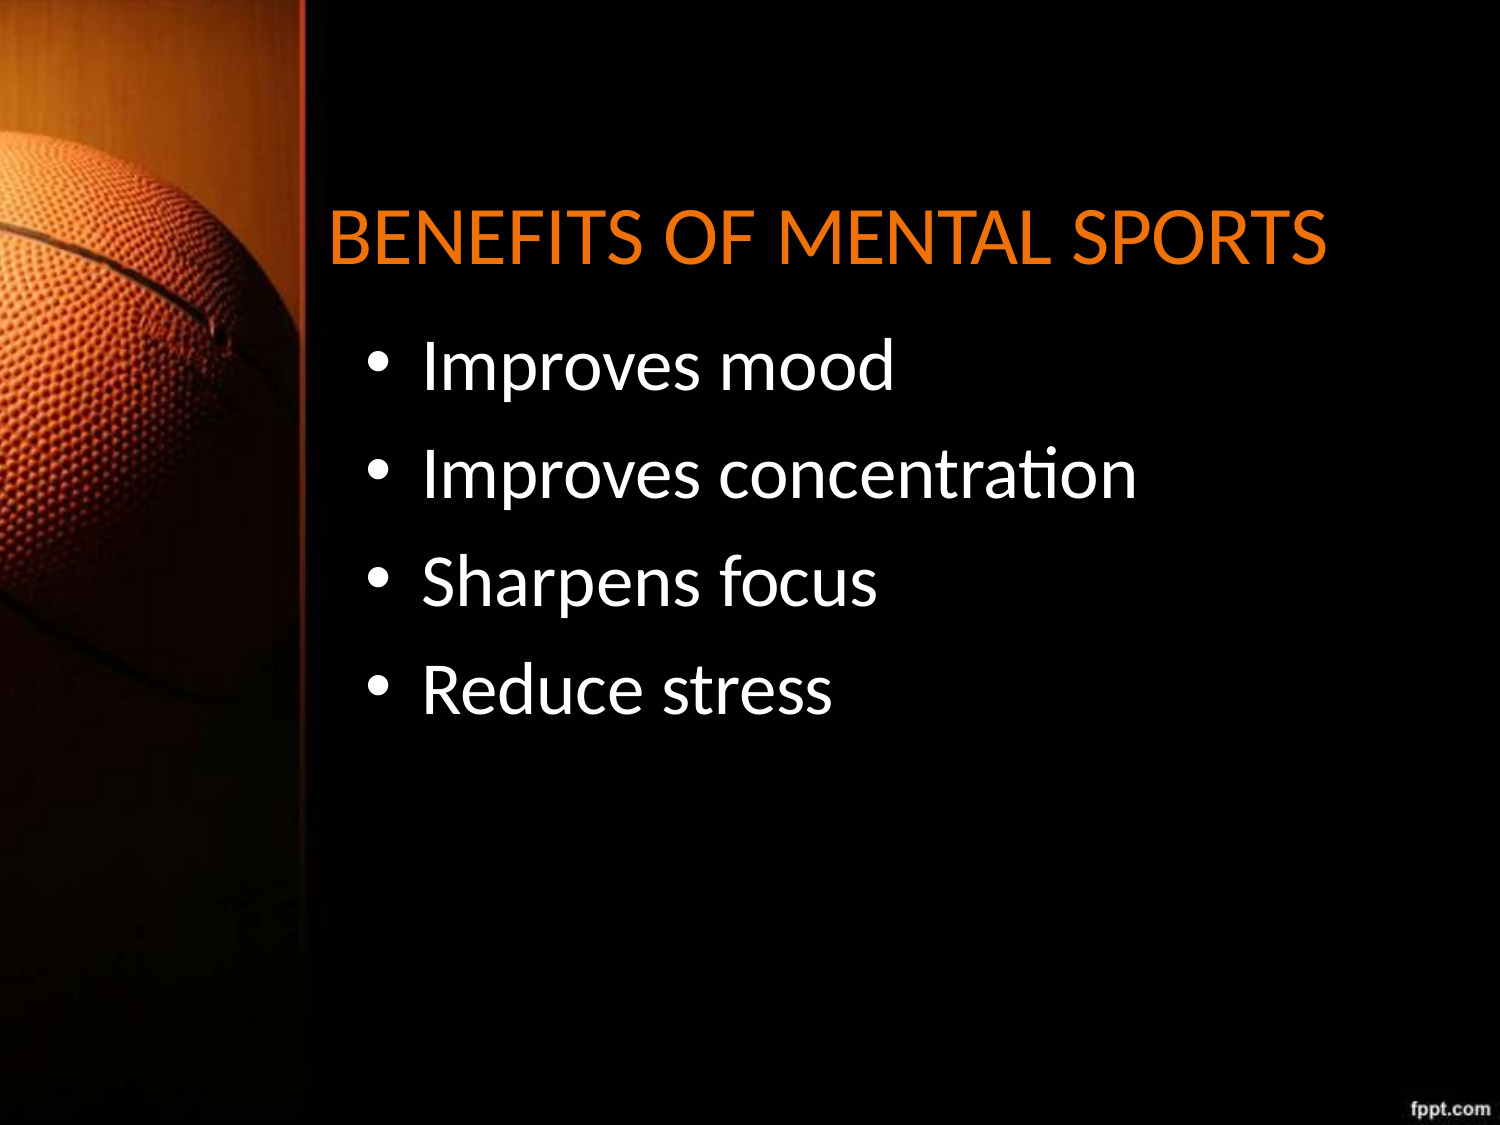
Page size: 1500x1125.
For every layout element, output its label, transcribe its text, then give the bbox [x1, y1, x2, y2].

title BENEFITS OF MENTAL SPORTS [325, 179, 1340, 370]
text_box [0, 0, 1500, 1125]
text_box Improves mood Improves concentration Sharpens focus Reduce stress [362, 295, 1147, 730]
